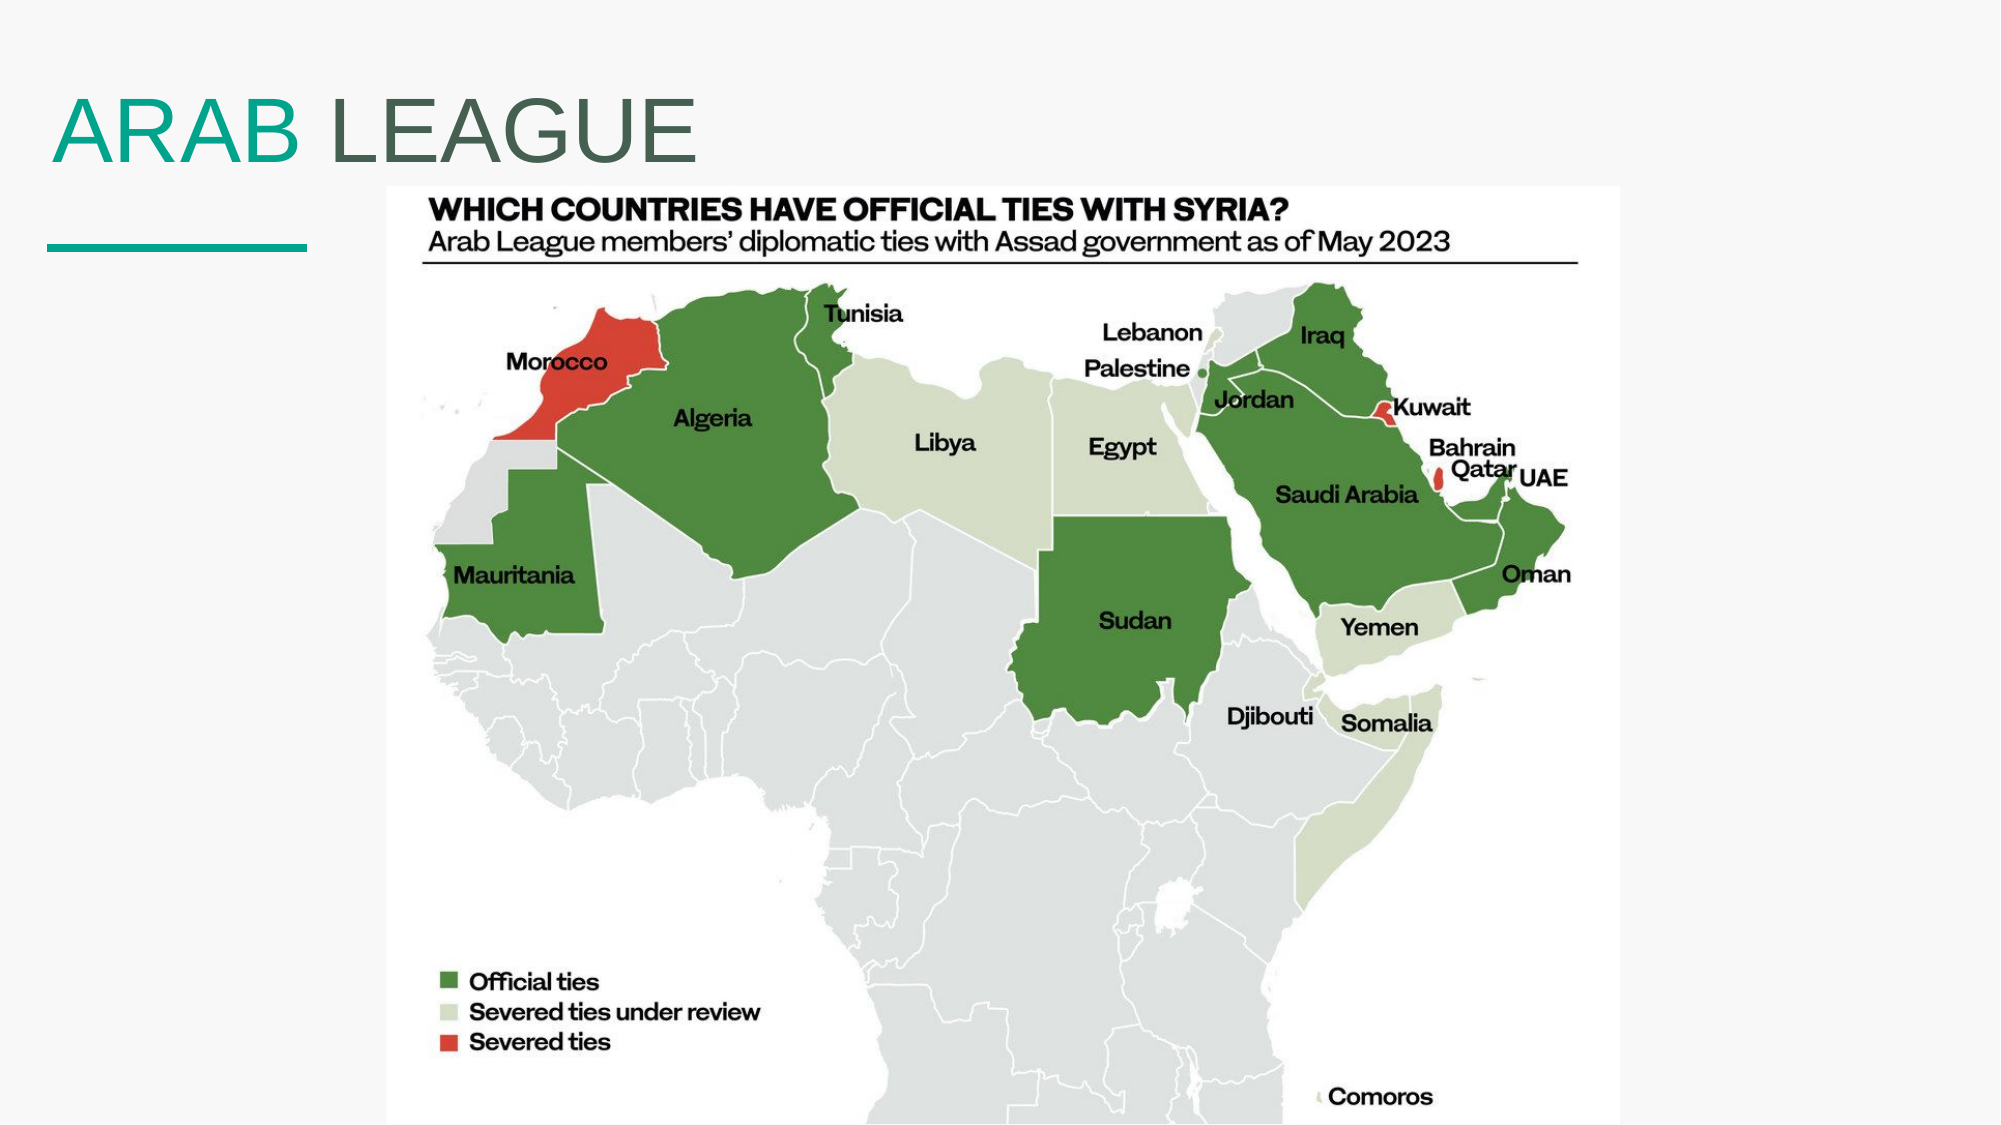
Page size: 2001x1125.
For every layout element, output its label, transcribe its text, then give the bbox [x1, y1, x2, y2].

text_box ARAB LEAGUE [38, 63, 716, 189]
picture [386, 185, 1620, 1124]
